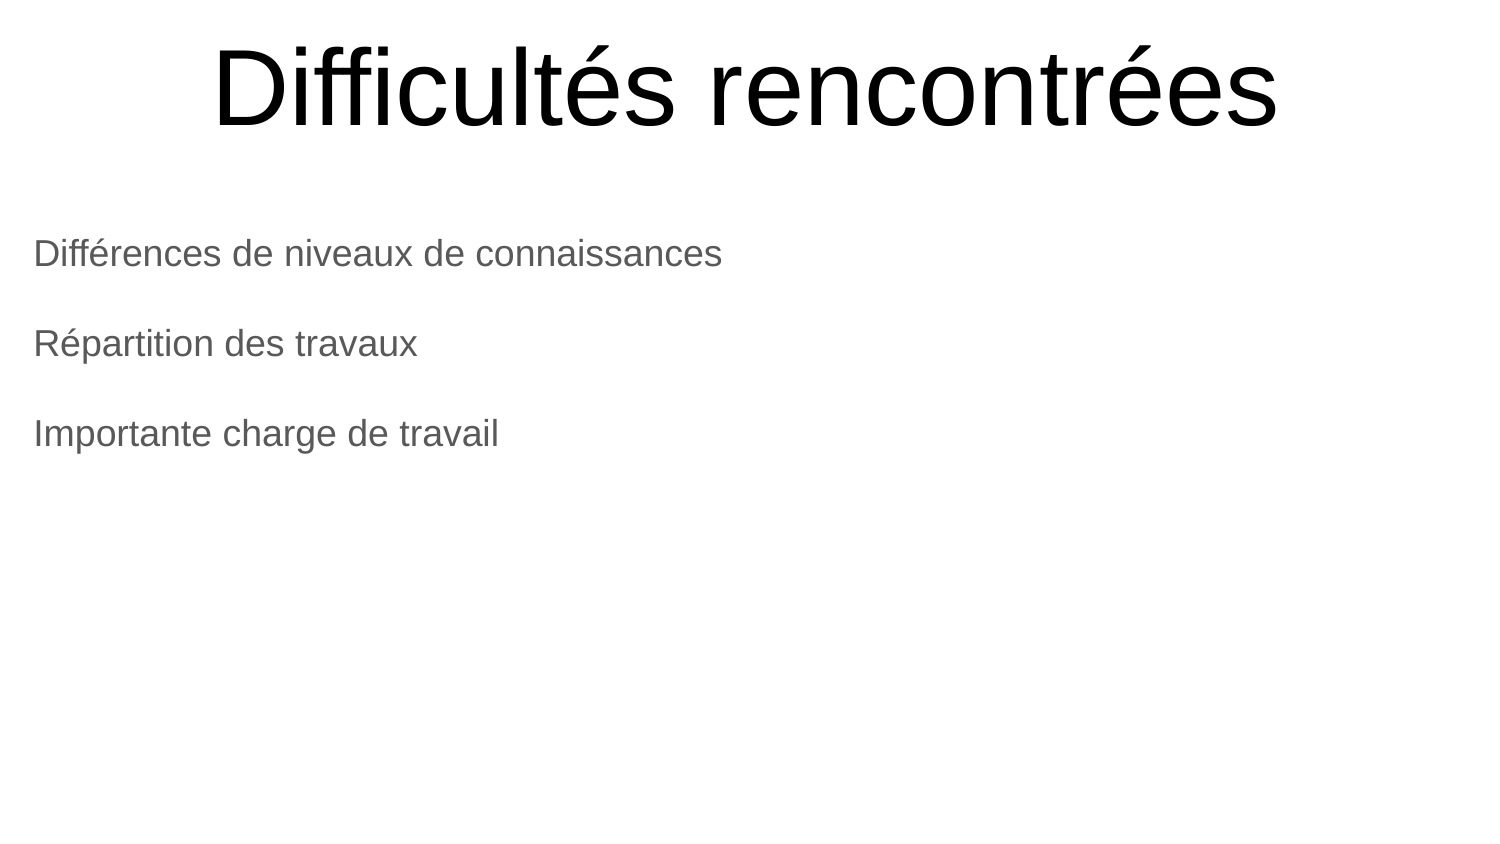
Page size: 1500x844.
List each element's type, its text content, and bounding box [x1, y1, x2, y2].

title Difficultés rencontrées [46, 21, 1445, 163]
text_box Différences de niveaux de connaissances Répartition des travaux Importante charge de travail [18, 213, 1472, 828]
